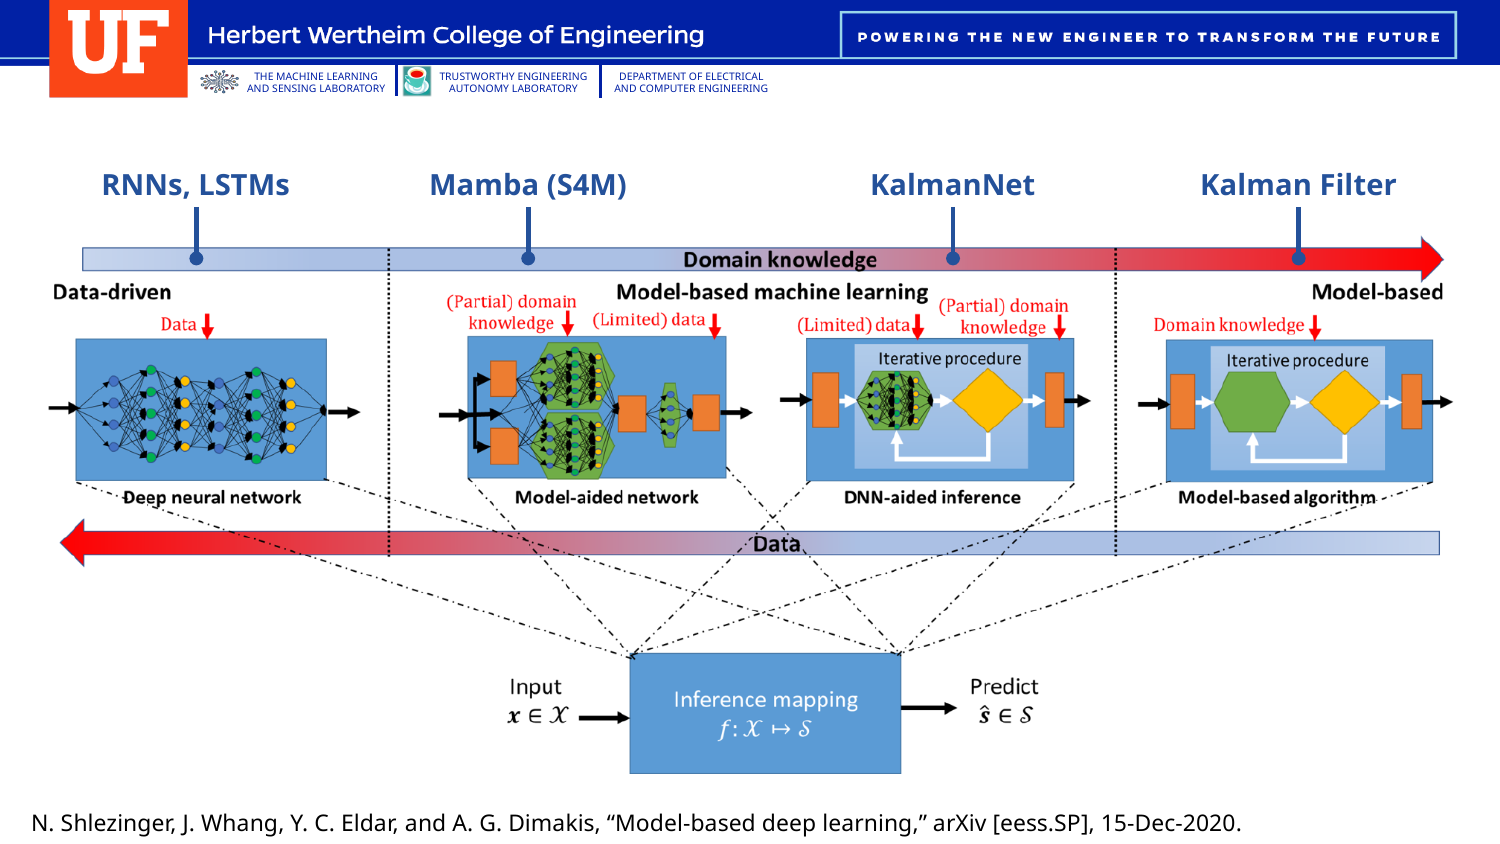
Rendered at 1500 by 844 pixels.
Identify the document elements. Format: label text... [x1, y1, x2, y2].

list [20, 224, 1477, 780]
text_box RNNs, LSTMs [86, 158, 305, 209]
text_box Kalman Filter [1185, 158, 1412, 209]
picture [0, 0, 1500, 98]
picture [199, 70, 241, 97]
text_box Mamba (S4M) [414, 158, 643, 209]
text_box N. Shlezinger, J. Whang, Y. C. Eldar, and A. G. Dimakis, “Model-based deep learning,” arXiv [eess.SP], 15-Dec-2020. [16, 800, 1259, 844]
text_box KalmanNet [855, 158, 1051, 209]
